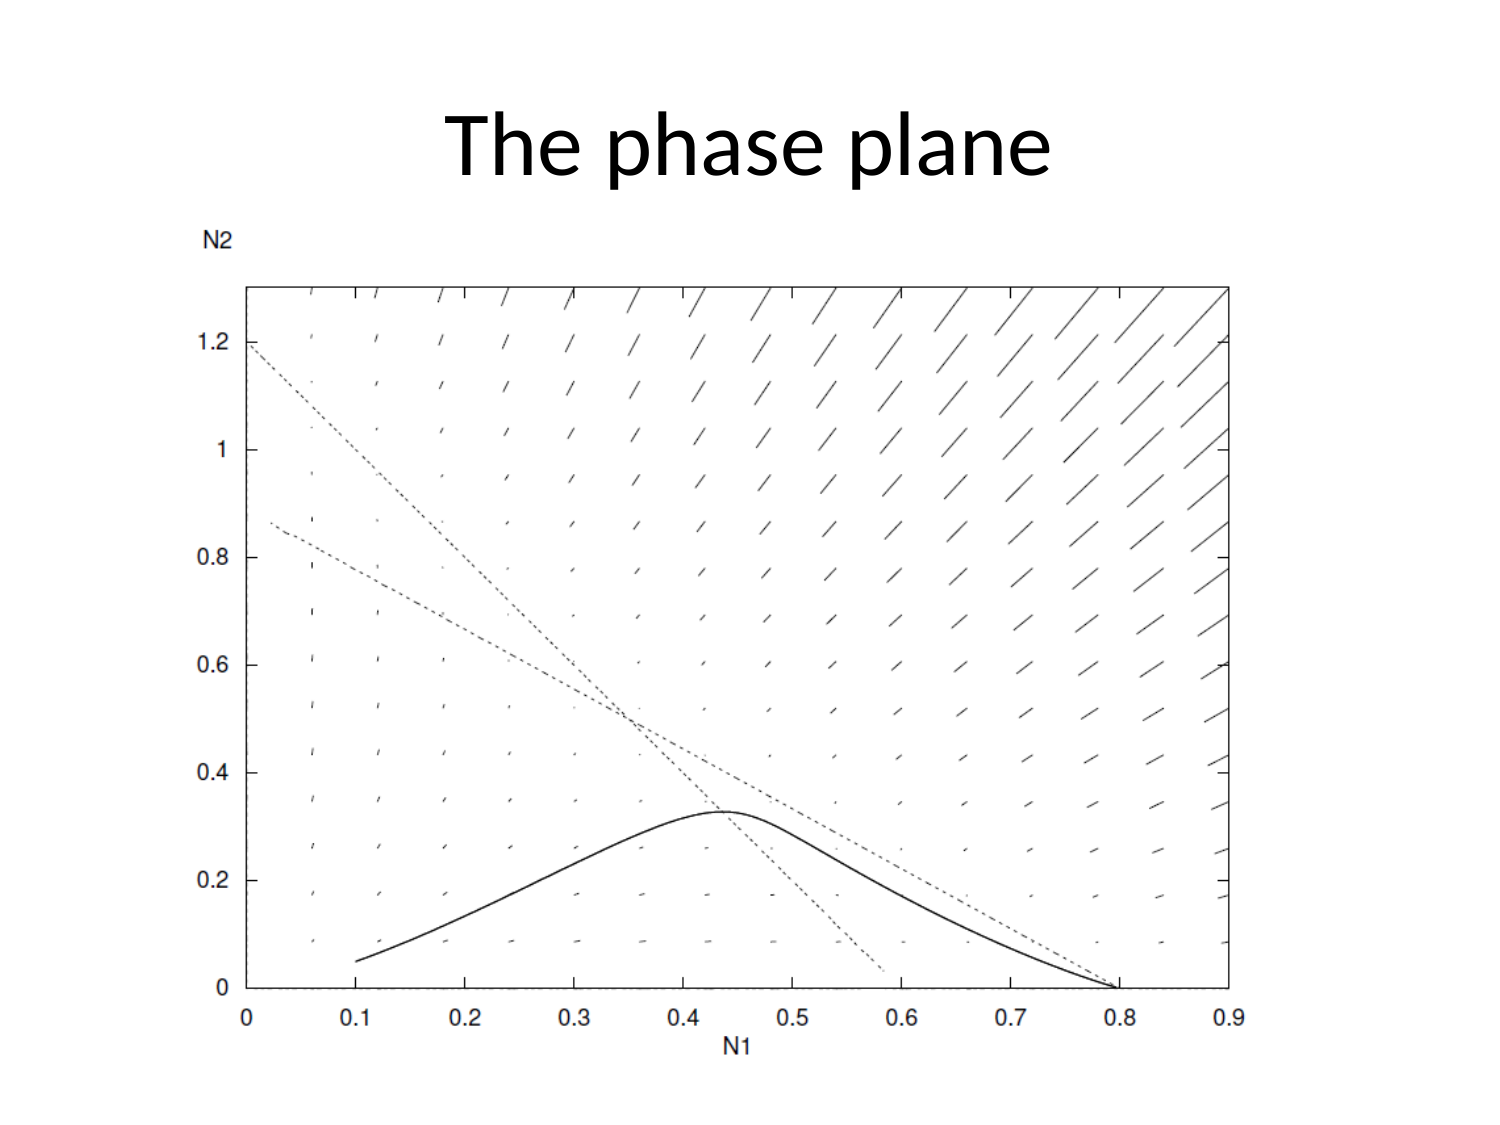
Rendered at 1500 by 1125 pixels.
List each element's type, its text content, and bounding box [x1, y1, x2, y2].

picture [159, 196, 1272, 1076]
title The phase plane [75, 45, 1425, 233]
